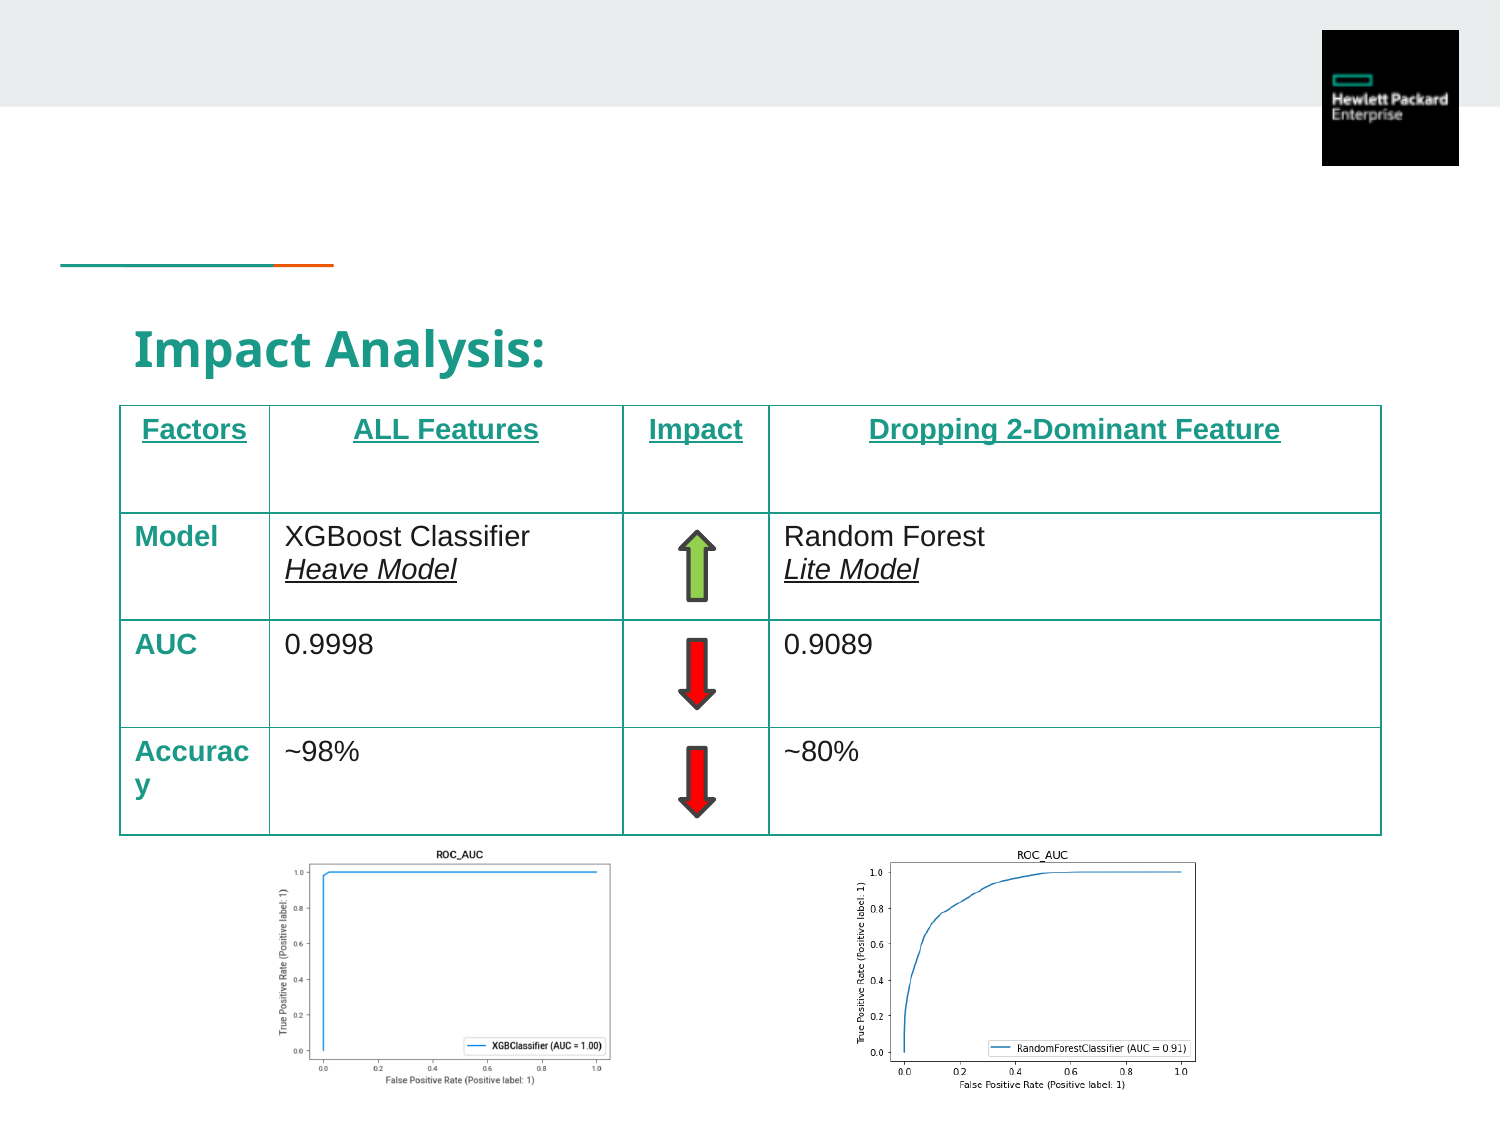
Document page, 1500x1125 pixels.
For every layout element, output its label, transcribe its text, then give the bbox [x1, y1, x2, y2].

title Impact Analysis: [119, 288, 1381, 405]
table_cell Random Forest Lite Model [770, 514, 1380, 619]
table_cell XGBoost Classifier Heave Model [270, 514, 622, 619]
table_cell 0.9089 [770, 621, 1380, 727]
table_cell [624, 514, 768, 619]
text_box [678, 529, 717, 603]
picture [849, 842, 1201, 1096]
table_header Impact [624, 406, 768, 512]
table_cell Model [121, 514, 269, 619]
table_header ALL Features [270, 406, 622, 512]
table_cell [624, 621, 768, 727]
table_header Factors [121, 406, 269, 512]
text_box [678, 637, 717, 711]
table_cell ~98% [270, 728, 622, 834]
table_cell 0.9998 [270, 621, 622, 727]
table_cell [624, 728, 768, 834]
text_box [678, 745, 717, 819]
picture [1322, 30, 1459, 166]
table_cell AUC [121, 621, 269, 727]
table_cell ~80% [770, 728, 1380, 834]
table_header Dropping 2-Dominant Feature [770, 406, 1380, 512]
table_cell Accuracy [121, 728, 269, 834]
picture [269, 848, 616, 1090]
